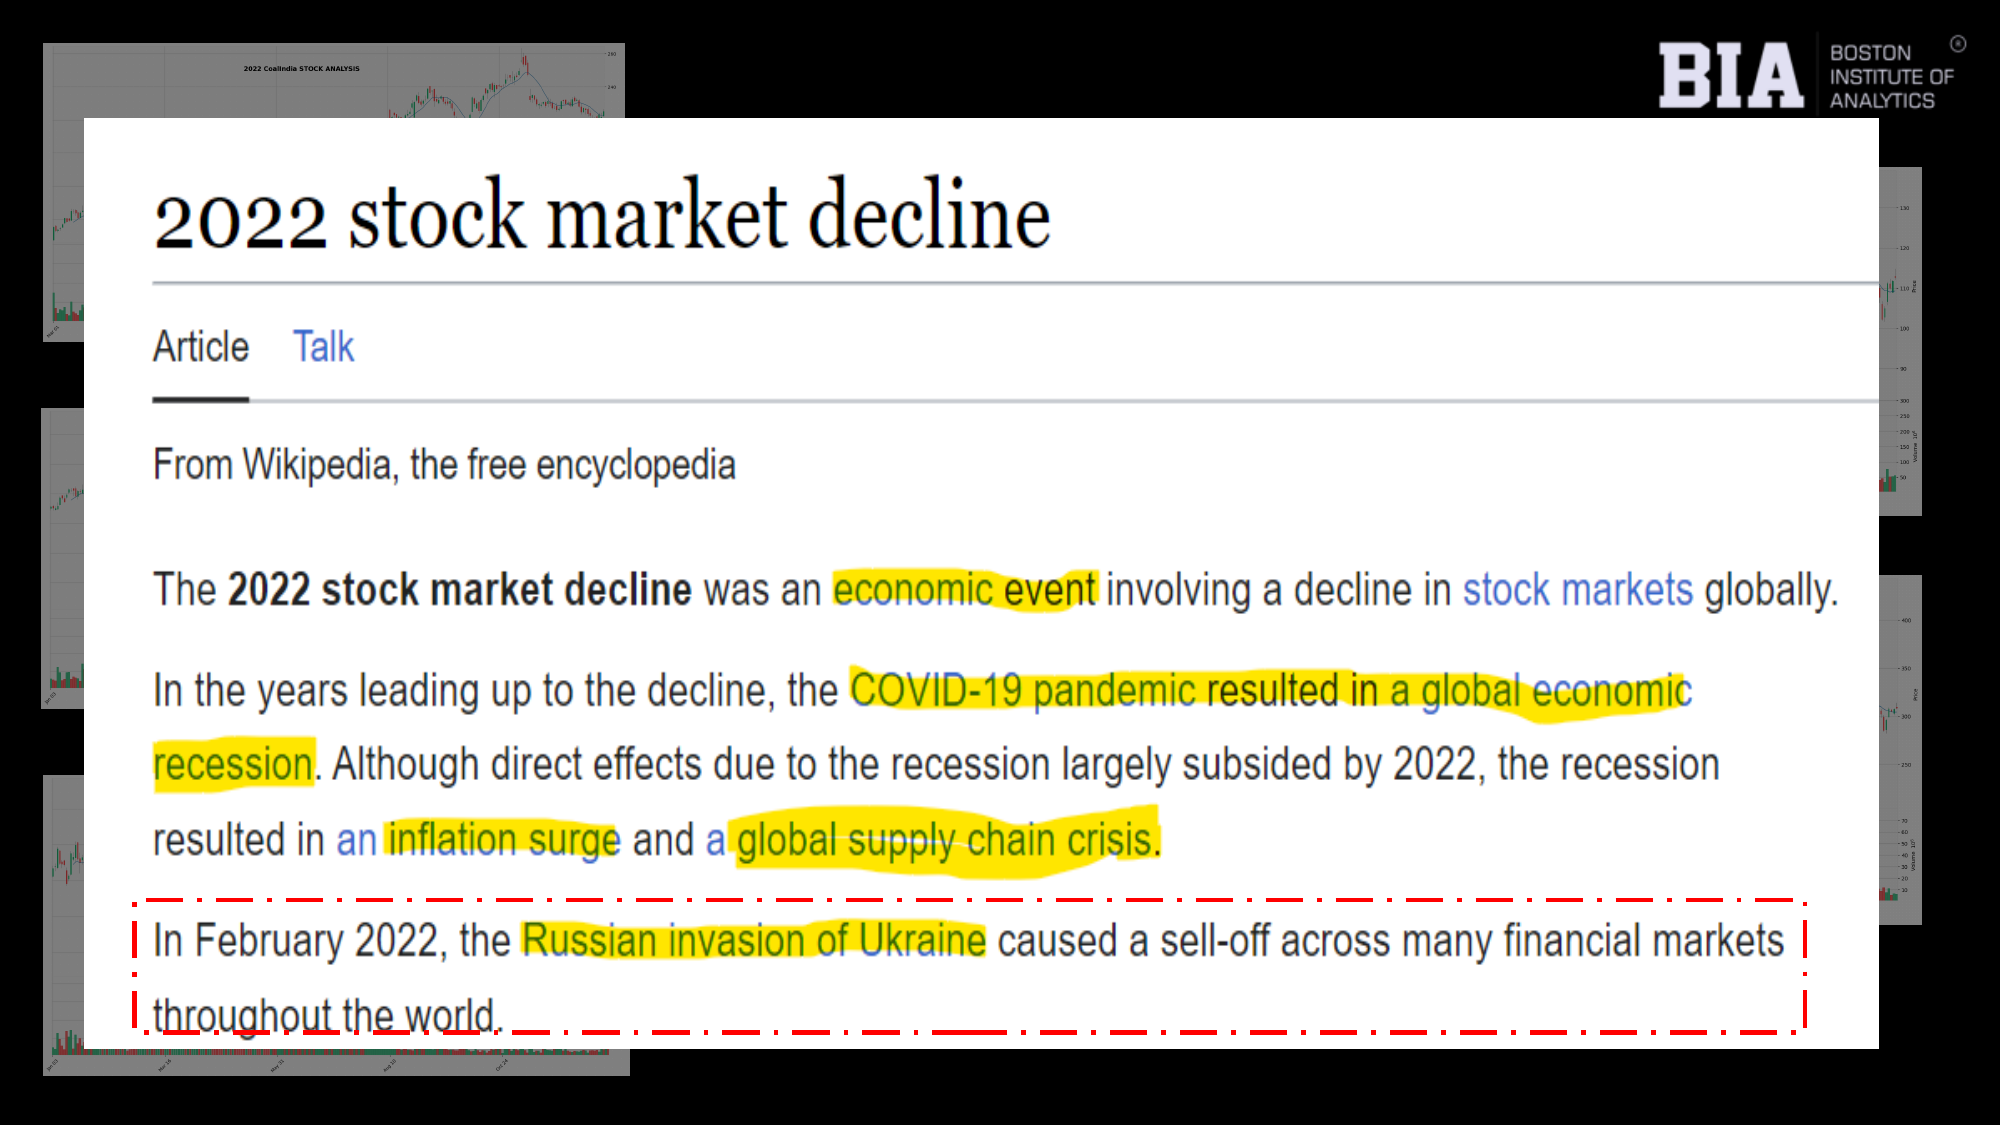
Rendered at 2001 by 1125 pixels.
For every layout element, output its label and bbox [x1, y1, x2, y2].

picture [41, 29, 1976, 1076]
